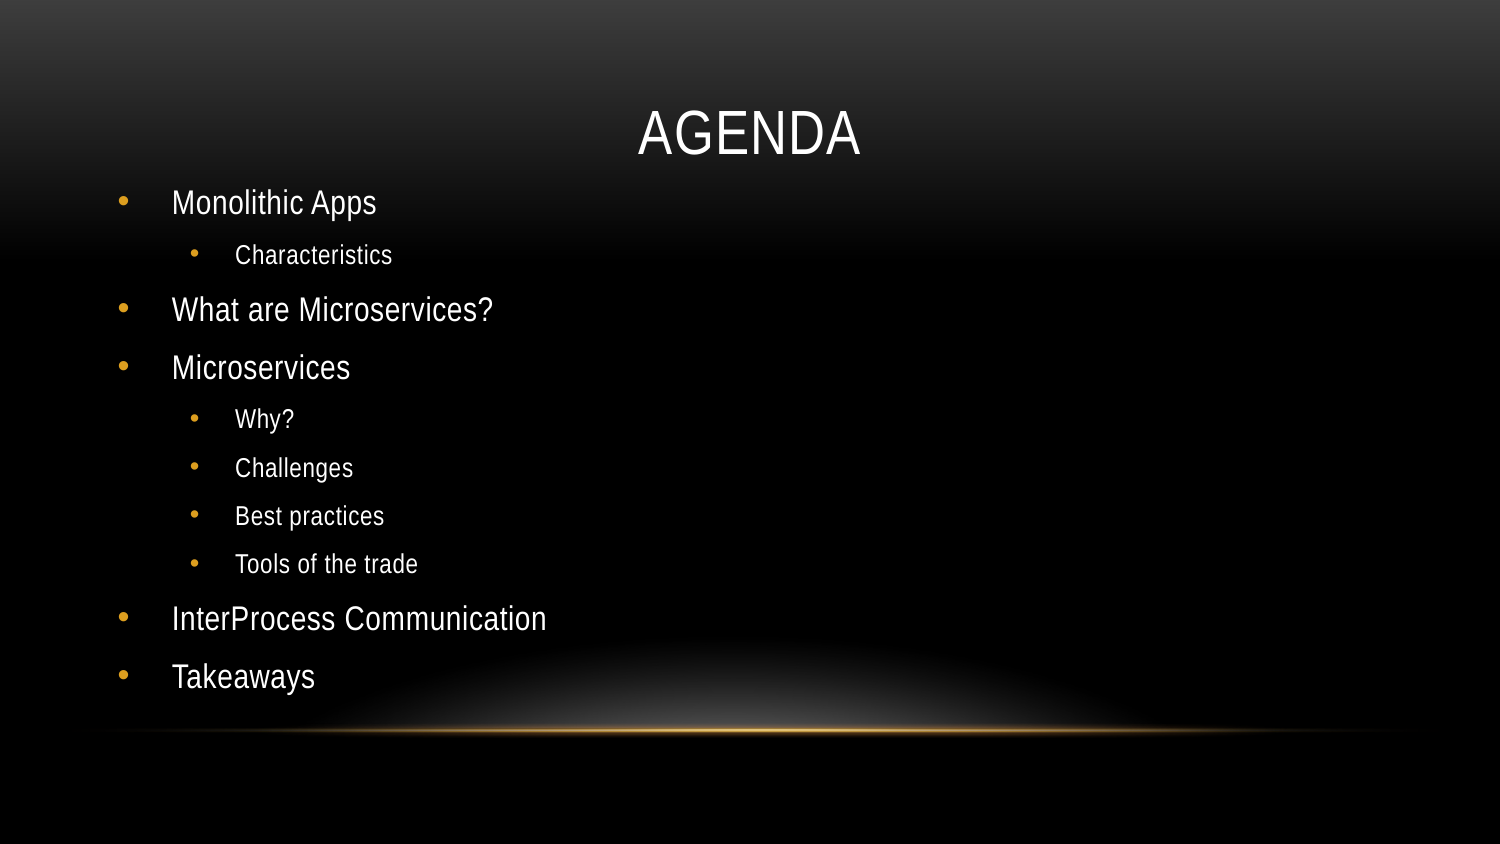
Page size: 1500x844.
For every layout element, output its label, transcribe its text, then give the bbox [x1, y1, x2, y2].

picture [0, 0, 1500, 844]
list Monolithic Apps Characteristics What are Microservices? Microservices Why? Challenges Best practices Tools of the trade InterProcess Communication Takeaways [102, 173, 1400, 704]
title Agenda [99, 33, 1400, 175]
